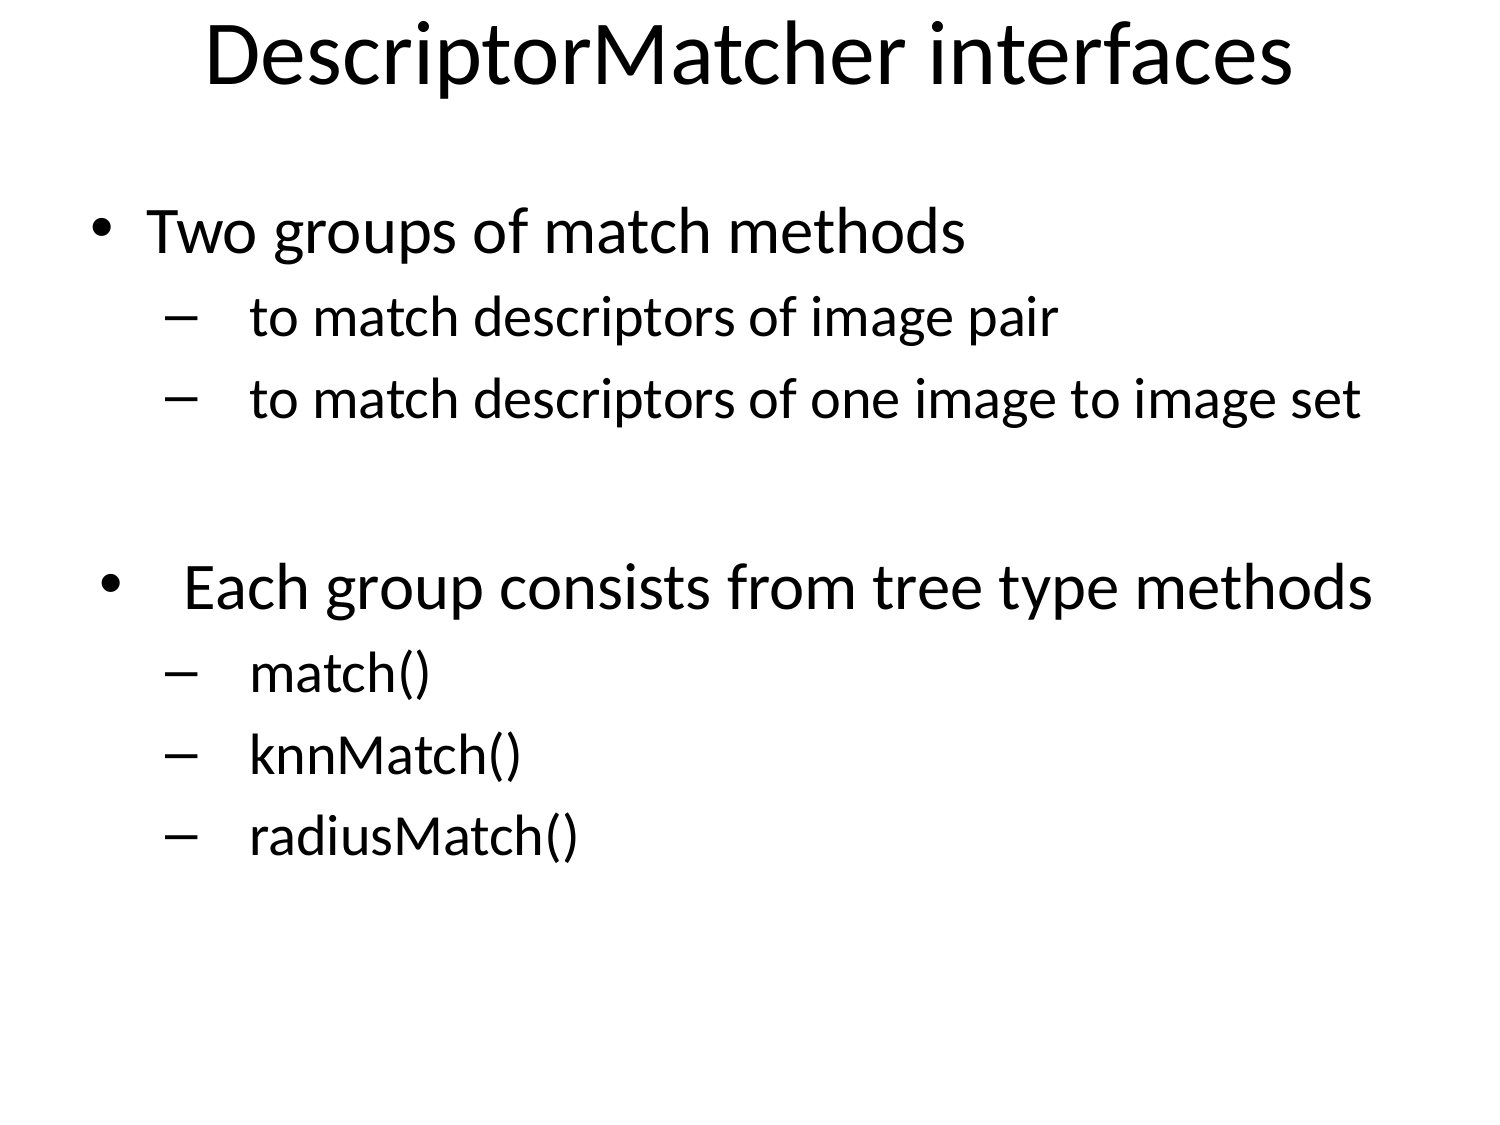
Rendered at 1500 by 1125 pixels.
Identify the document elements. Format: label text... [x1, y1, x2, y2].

title DescriptorMatcher interfaces [74, 0, 1426, 143]
list Two groups of match methods to match descriptors of image pair to match descriptors of one image to image set Each group consists from tree type methods match() knnMatch() radiusMatch() [74, 178, 1426, 922]
